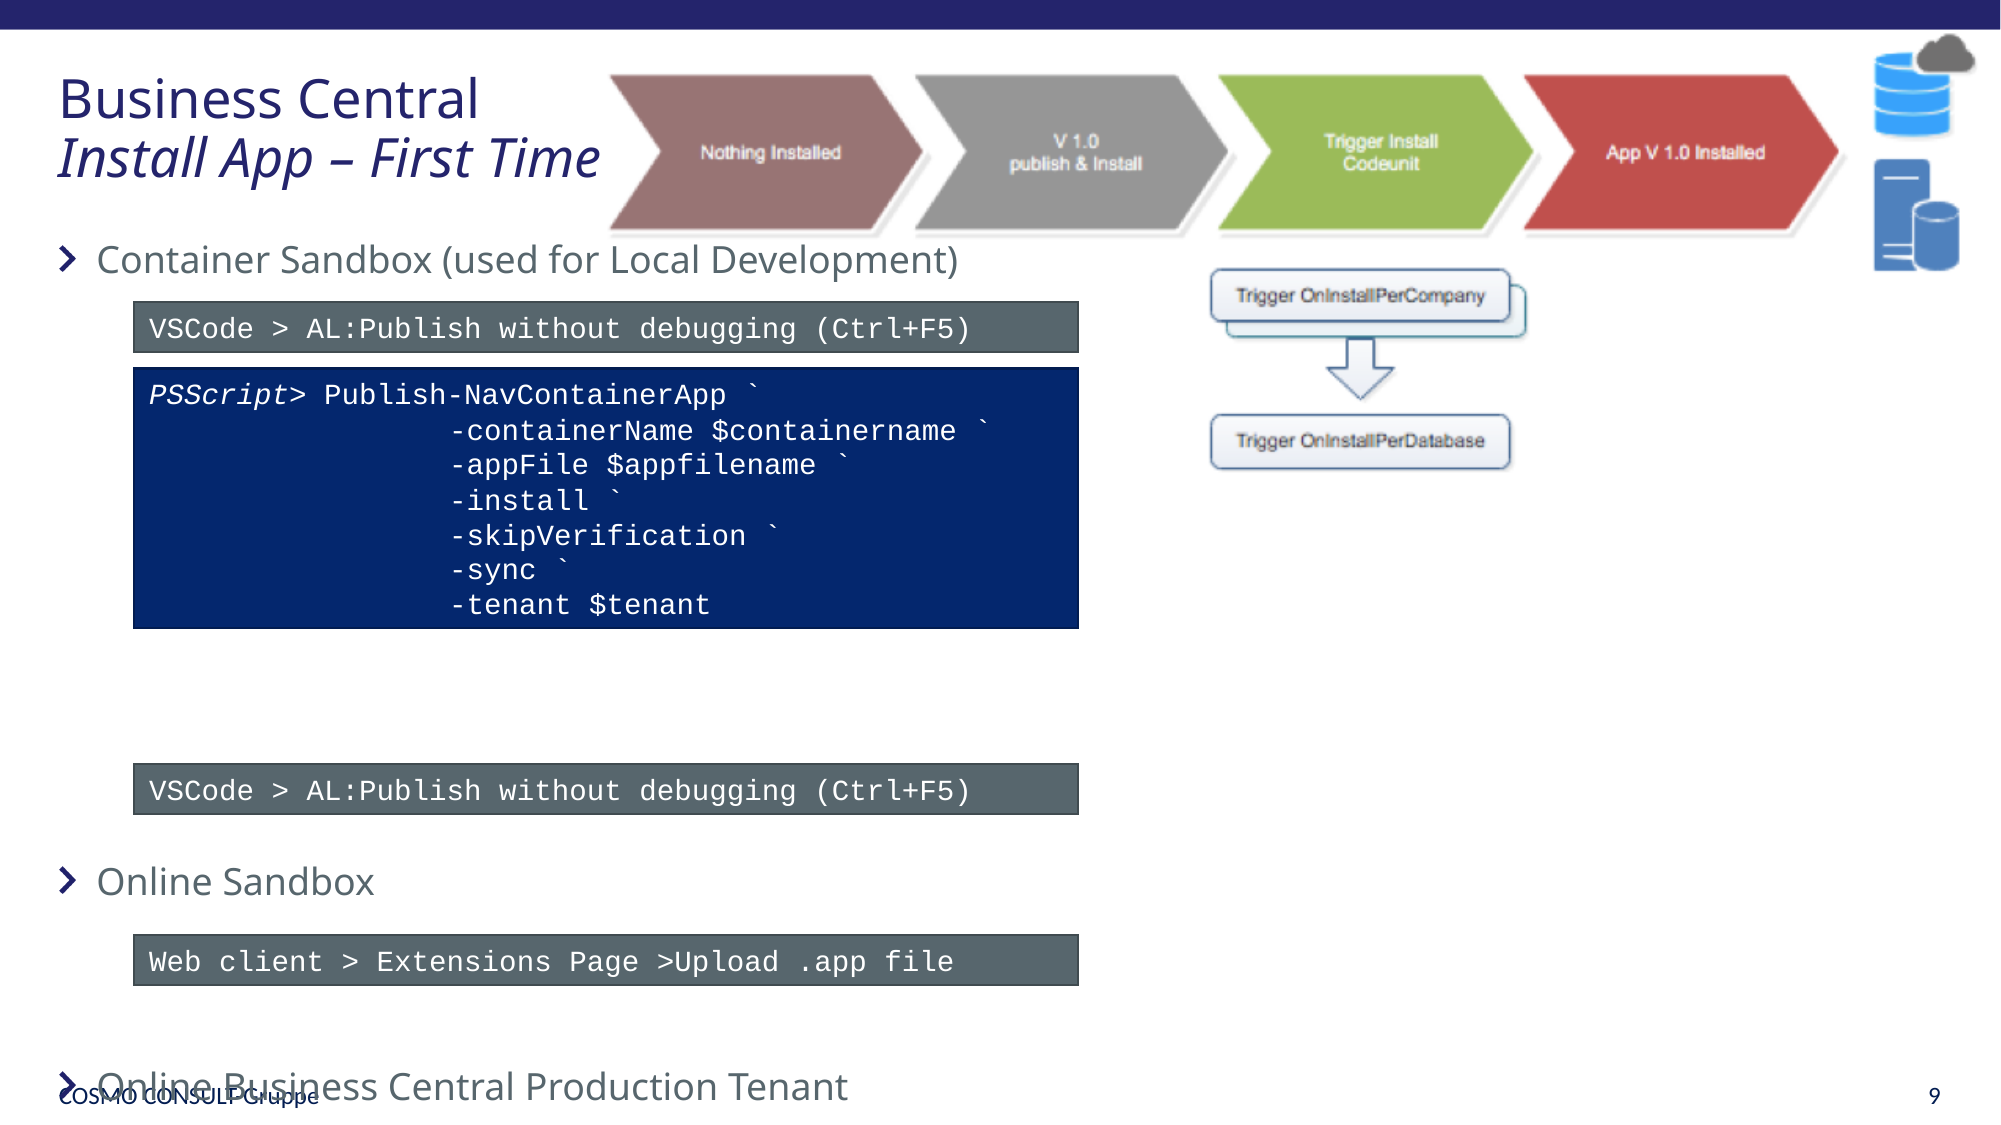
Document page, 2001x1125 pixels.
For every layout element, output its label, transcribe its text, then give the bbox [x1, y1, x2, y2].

picture [59, 866, 76, 894]
picture [59, 245, 76, 272]
picture [600, 32, 1979, 493]
title Business Central Install App – First Time [59, 59, 600, 189]
text_box VSCode > AL:Publish without debugging (Ctrl+F5) [133, 301, 600, 353]
text_box PSScript> Publish-NavContainerApp ` -containerName $containername ` -appFile $appfilename ` -install ` -skipVerification ` -sync ` -tenant $tenant [133, 367, 1079, 629]
text_box Web client > Extensions Page >Upload .app file [133, 934, 1079, 986]
picture [59, 1071, 76, 1099]
list Container Sandbox (used for Local Development) Online Sandbox Online Business Central Production Tenant [58, 235, 1941, 1040]
text_box VSCode > AL:Publish without debugging (Ctrl+F5) [133, 763, 1079, 815]
